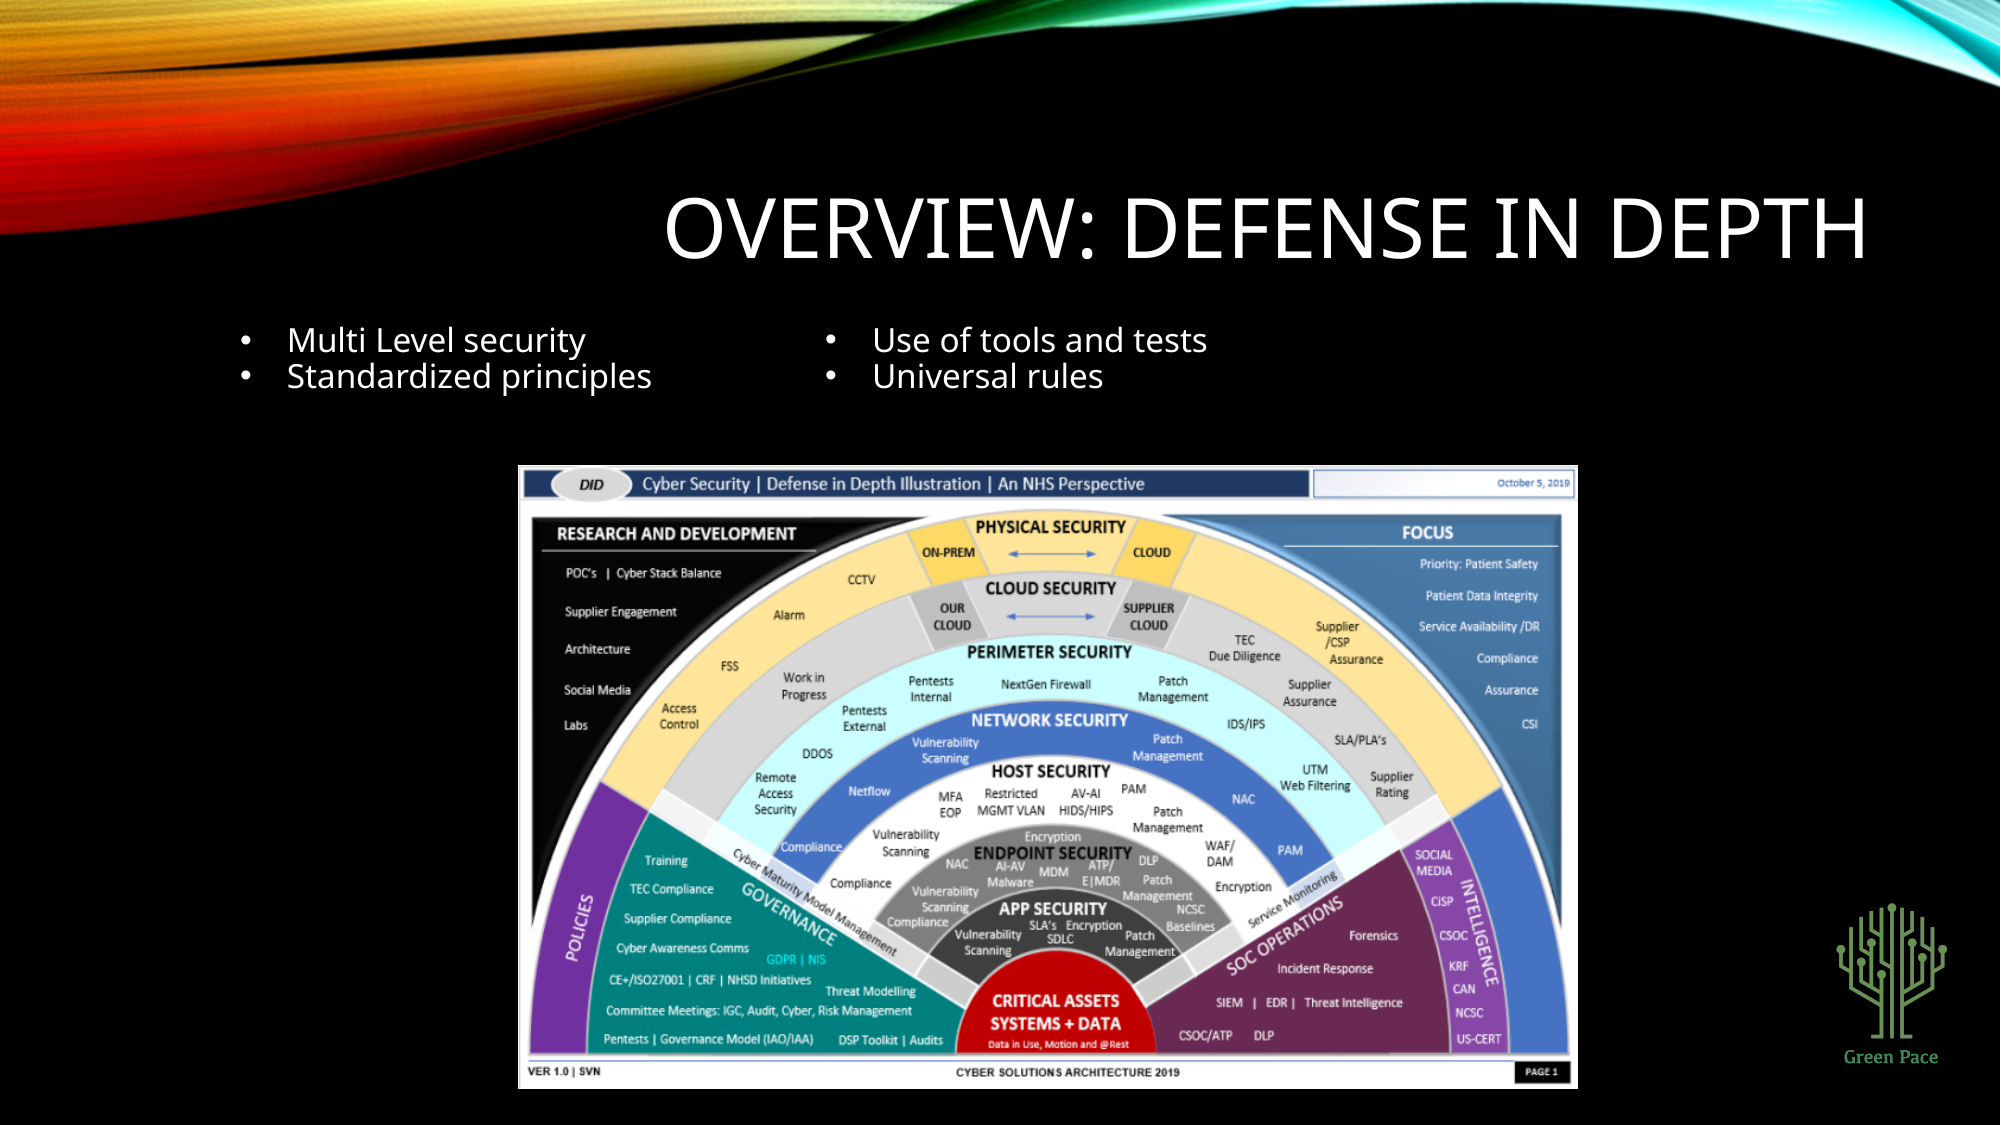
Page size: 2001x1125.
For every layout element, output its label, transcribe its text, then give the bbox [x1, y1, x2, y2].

title OVERVIEW: DEFENSE IN DEPTH [474, 125, 1888, 338]
text_box Use of tools and tests Universal rules [697, 316, 1439, 464]
picture [1817, 892, 1964, 1082]
picture [0, 0, 2000, 237]
list Multi Level security Standardized principles [112, 316, 697, 493]
picture [518, 465, 1578, 1089]
